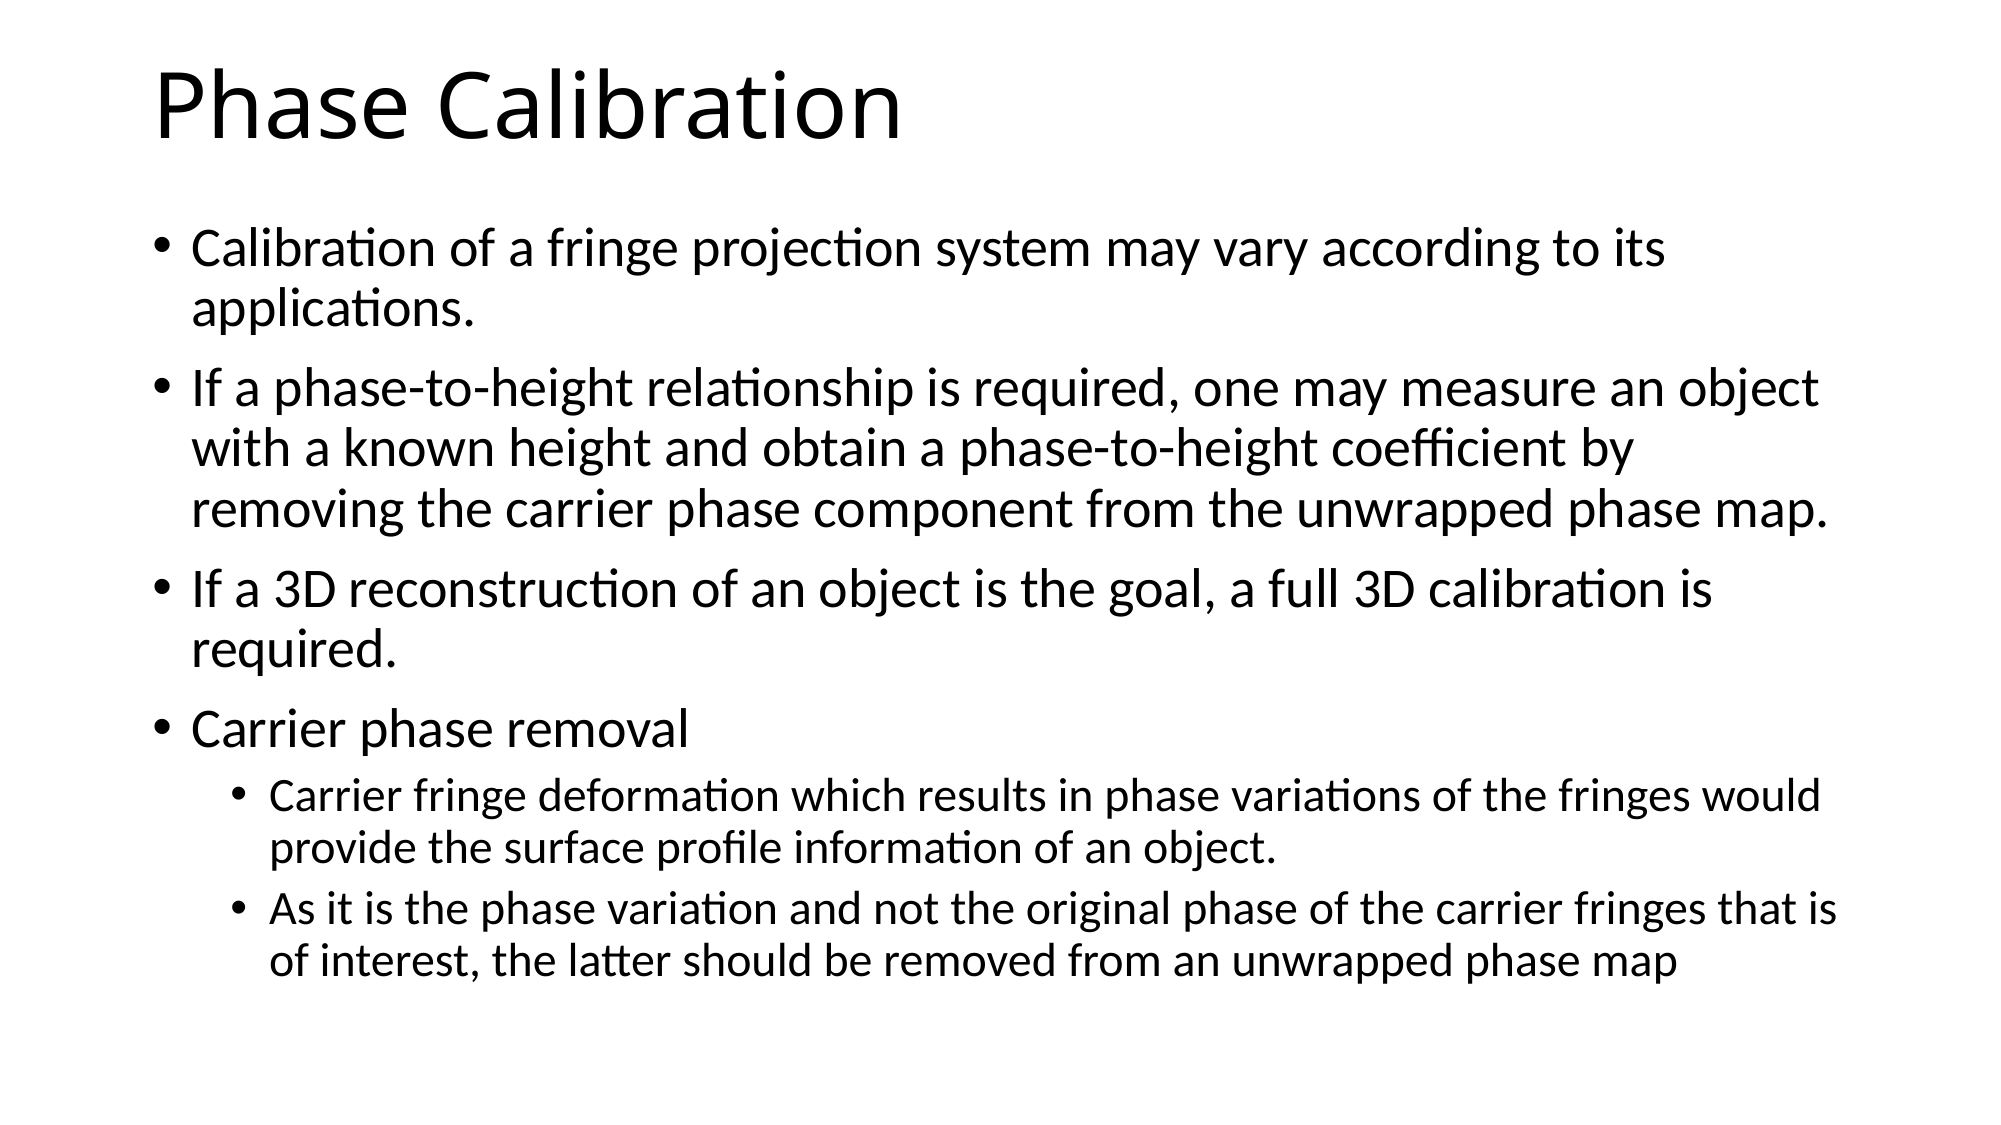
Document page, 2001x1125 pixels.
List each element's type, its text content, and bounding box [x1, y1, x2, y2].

list Calibration of a fringe projection system may vary according to its applications. If a phase-to-height relationship is required, one may measure an object with a known height and obtain a phase-to-height coefficient by removing the carrier phase component from the unwrapped phase map. If a 3D reconstruction of an object is the goal, a full 3D calibration is required. Carrier phase removal Carrier fringe deformation which results in phase variations of the fringes would provide the surface profile information of an object. As it is the phase variation and not the original phase of the carrier fringes that is of interest, the latter should be removed from an unwrapped phase map [137, 210, 1863, 1014]
title Phase Calibration [137, 0, 1863, 210]
